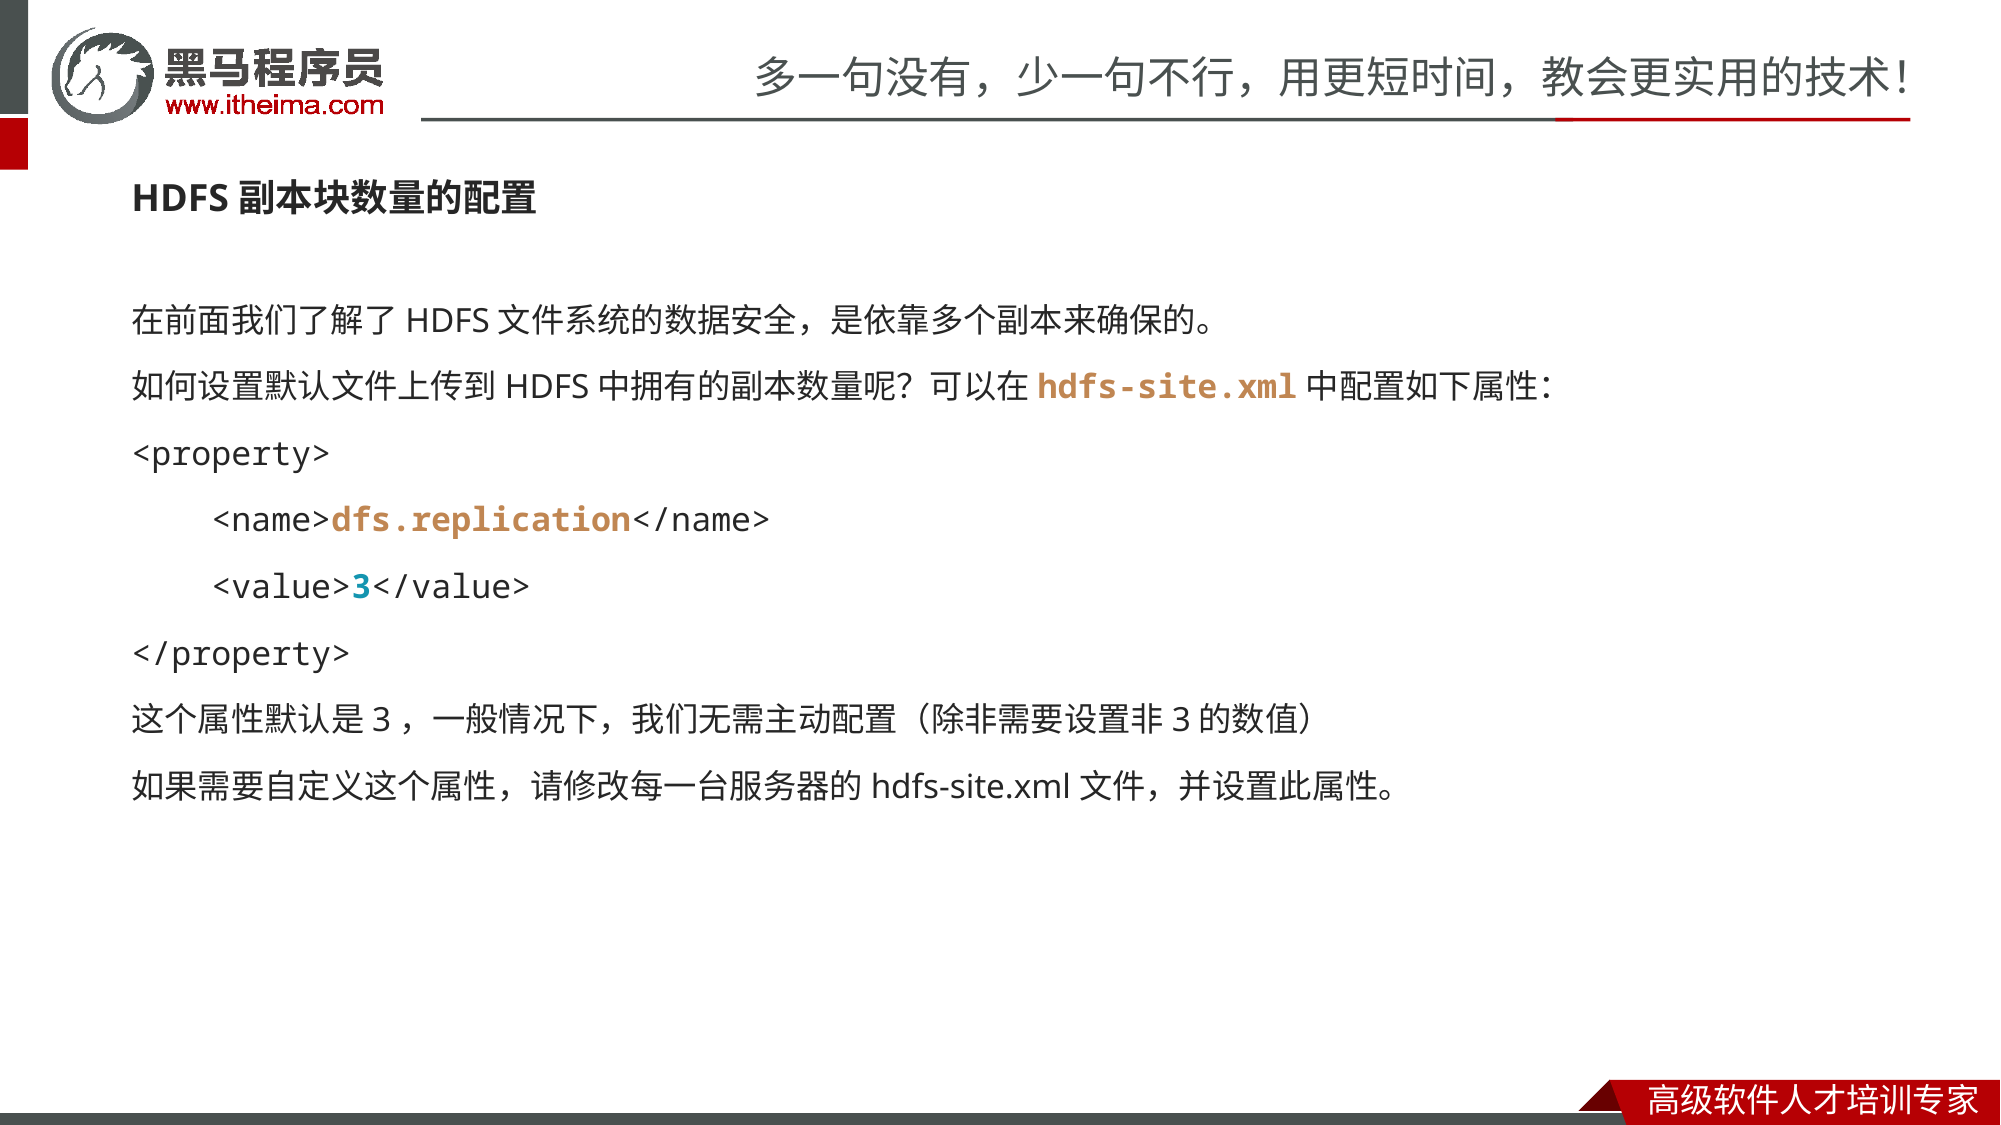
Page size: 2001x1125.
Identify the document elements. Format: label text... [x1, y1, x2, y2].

list HDFS副本块数量的配置 [116, 154, 1872, 239]
list 在前面我们了解了HDFS文件系统的数据安全，是依靠多个副本来确保的。 如何设置默认文件上传到HDFS中拥有的副本数量呢？可以在hdfs-site.xml中配置如下属性： <property> <name>dfs.replication</name> <value>3</value> </property> 这个属性默认是3，一般情况下，我们无需主动配置（除非需要设置非3的数值） 如果需要自定义这个属性，请修改每一台服务器的hdfs-site.xml文件，并设置此属性。 [116, 271, 1872, 964]
picture [50, 26, 384, 125]
